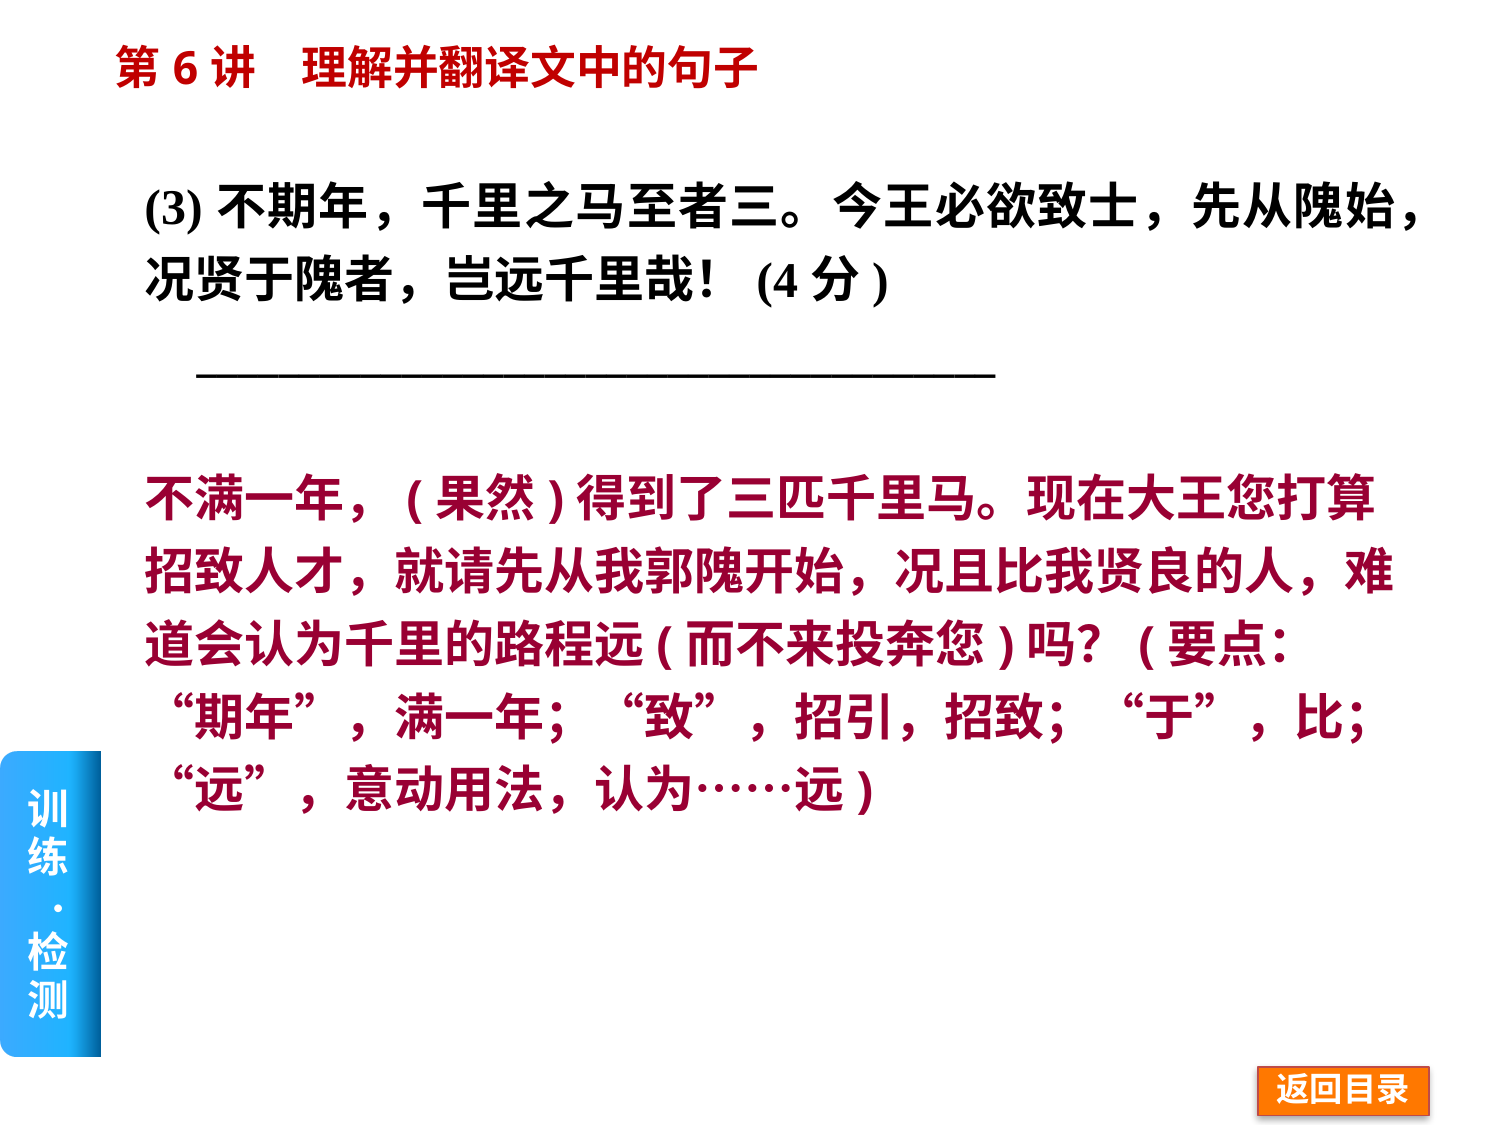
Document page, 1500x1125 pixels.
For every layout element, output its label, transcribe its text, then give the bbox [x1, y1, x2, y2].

text_box (3)不期年，千里之马至者三。今王必欲致士，先从隗始，况贤于隗者，岂远千里哉！(4分) _______________________________________ 不满一年，(果然)得到了三匹千里马。现在大王您打算招致人才，就请先从我郭隗开始，况且比我贤良的人，难道会认为千里的路程远(而不来投奔您)吗？(要点：“期年”，满一年；“致”，招引，招致；“于”，比；“远”，意动用法，认为……远) [129, 153, 1412, 1040]
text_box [0, 751, 101, 1085]
text_box 返回目录 [1257, 1066, 1430, 1116]
text_box 第6讲 理解并翻译文中的句子 [100, 27, 1199, 106]
